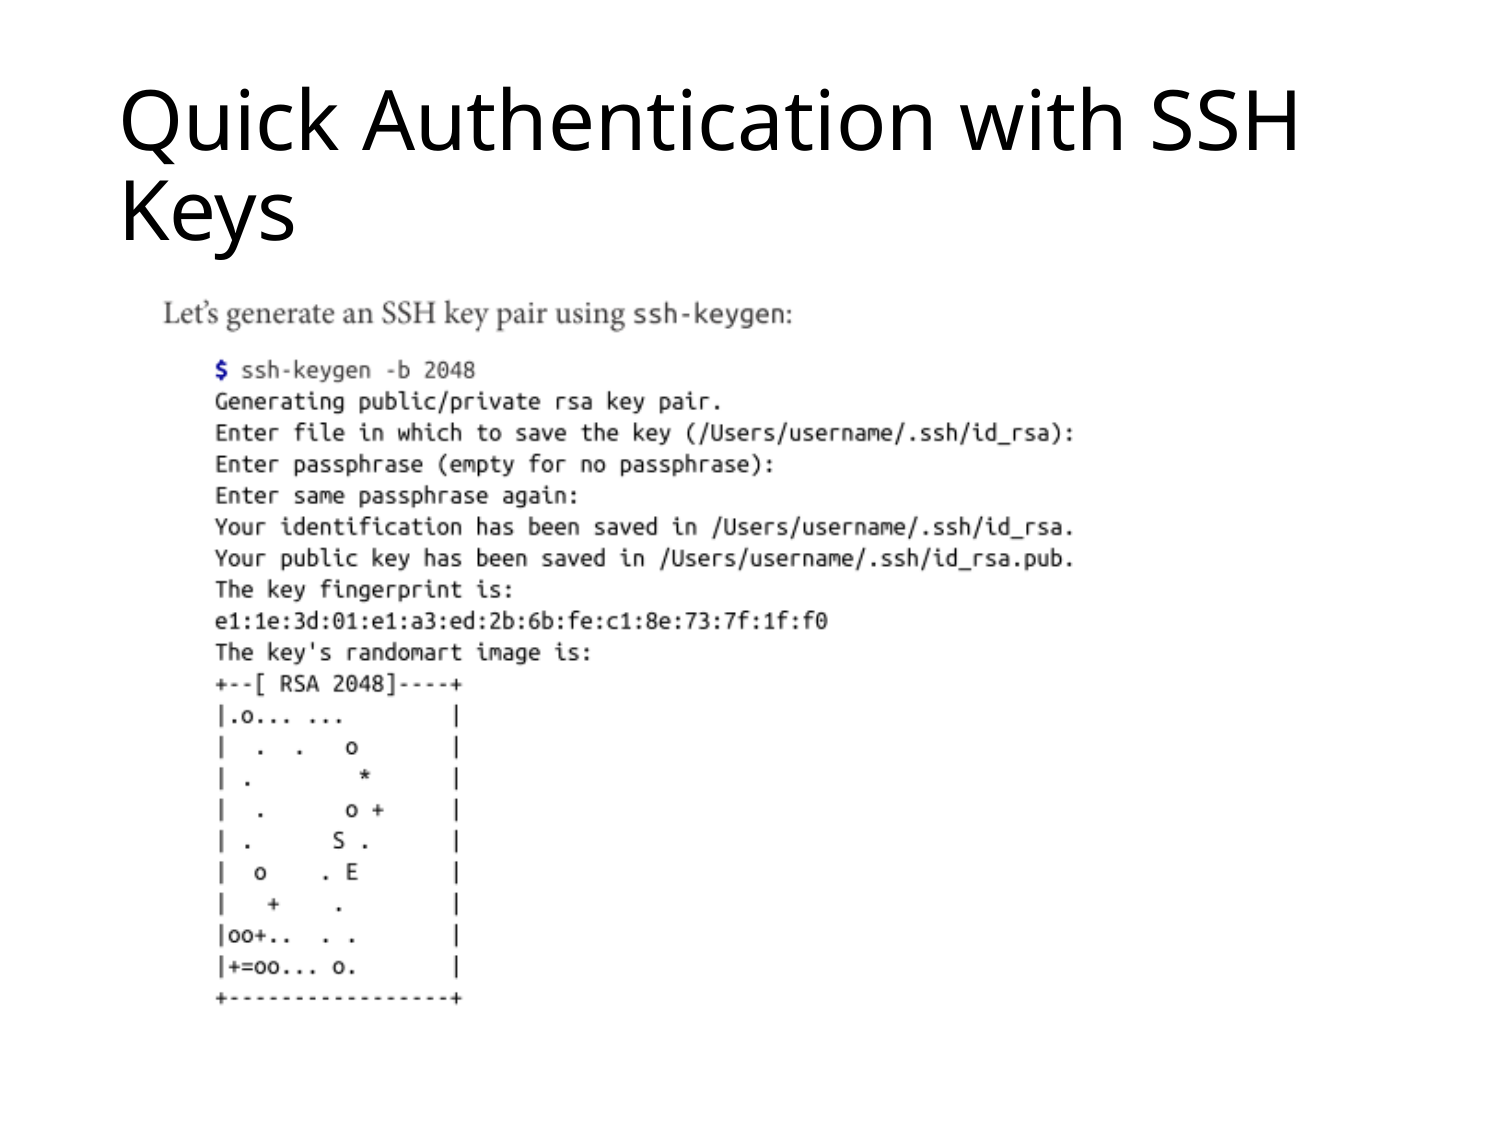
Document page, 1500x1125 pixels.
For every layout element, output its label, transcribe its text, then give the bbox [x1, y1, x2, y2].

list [152, 292, 1130, 1013]
title Quick Authentication with SSH Keys [103, 59, 1397, 278]
